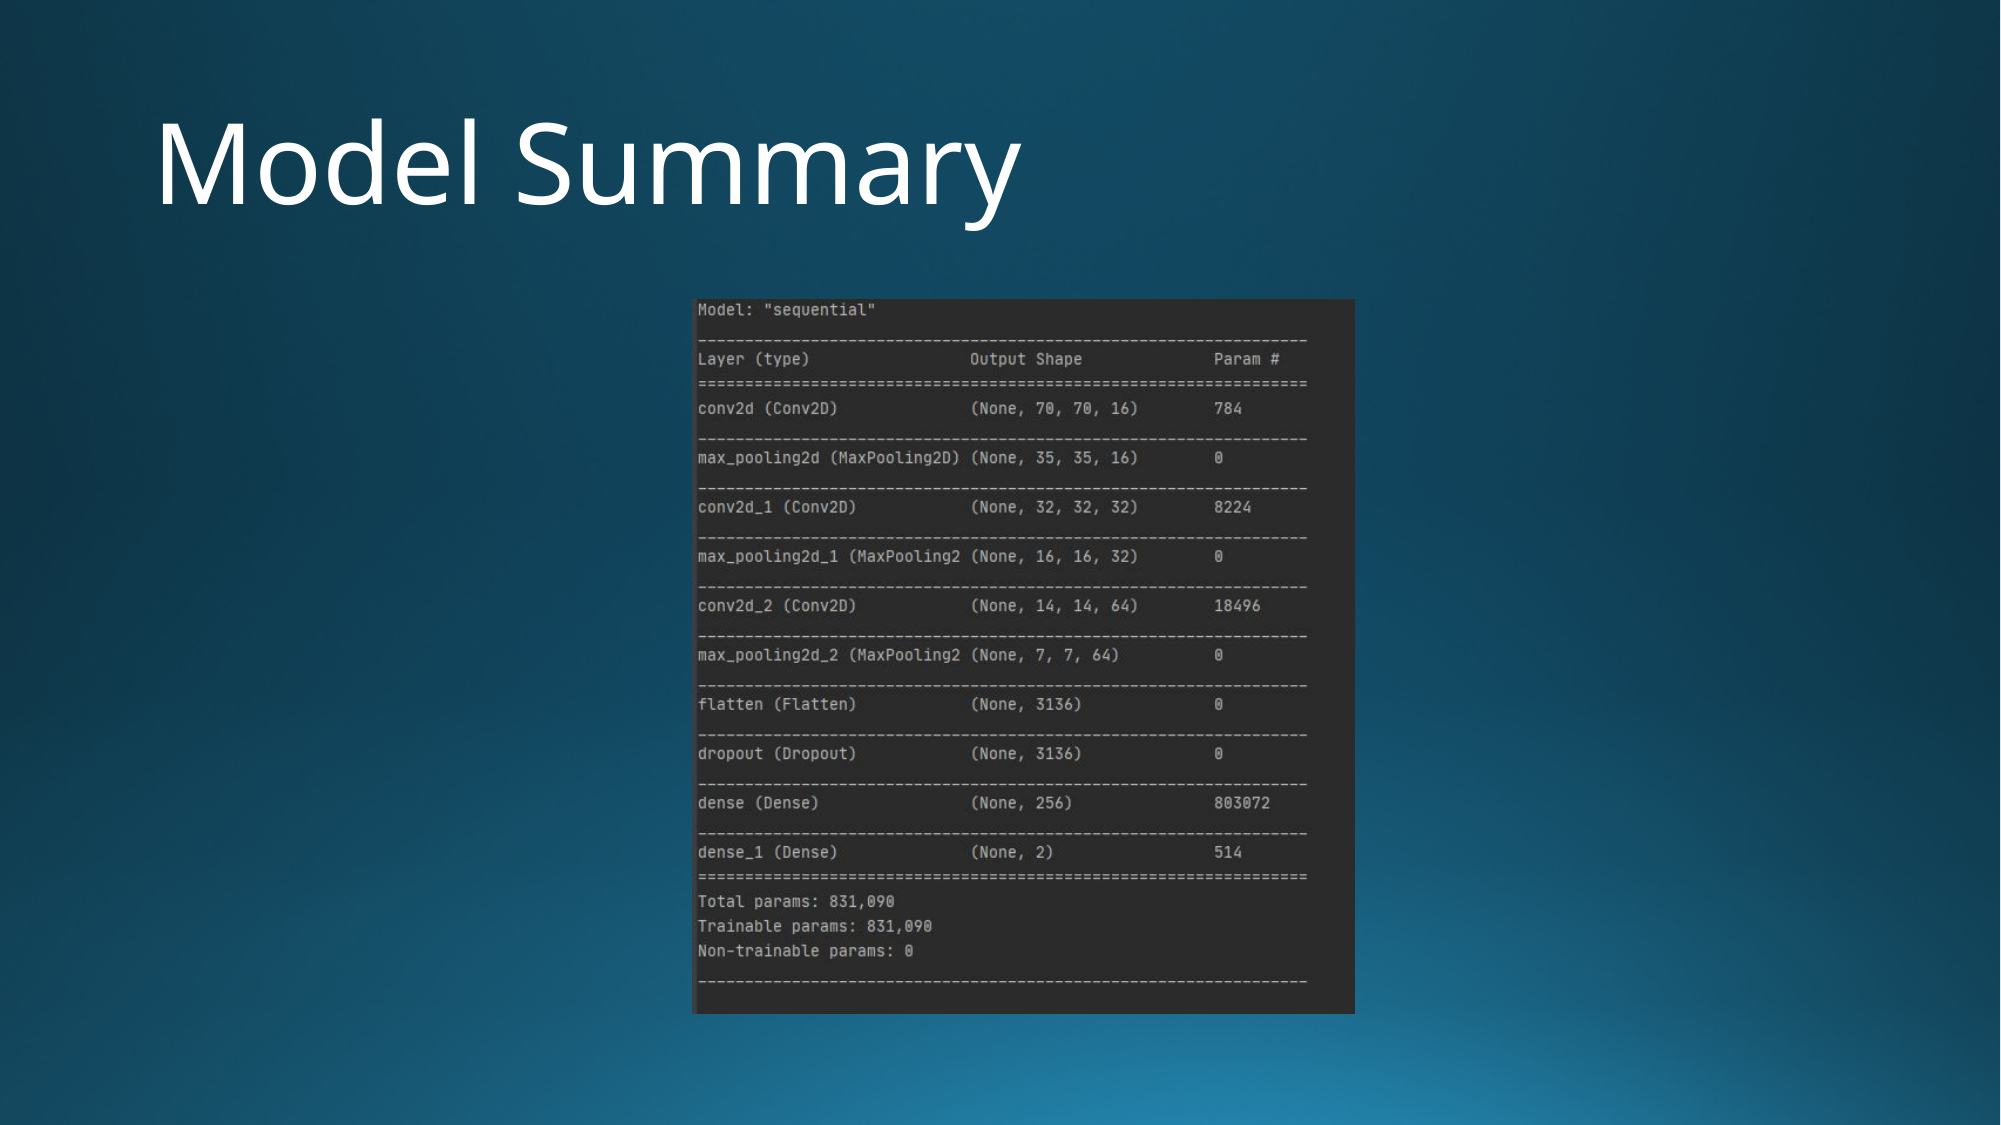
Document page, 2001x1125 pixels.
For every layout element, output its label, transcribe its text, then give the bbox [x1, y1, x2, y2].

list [691, 299, 1355, 1014]
picture [0, 0, 2001, 1125]
title Model Summary [137, 59, 1863, 278]
